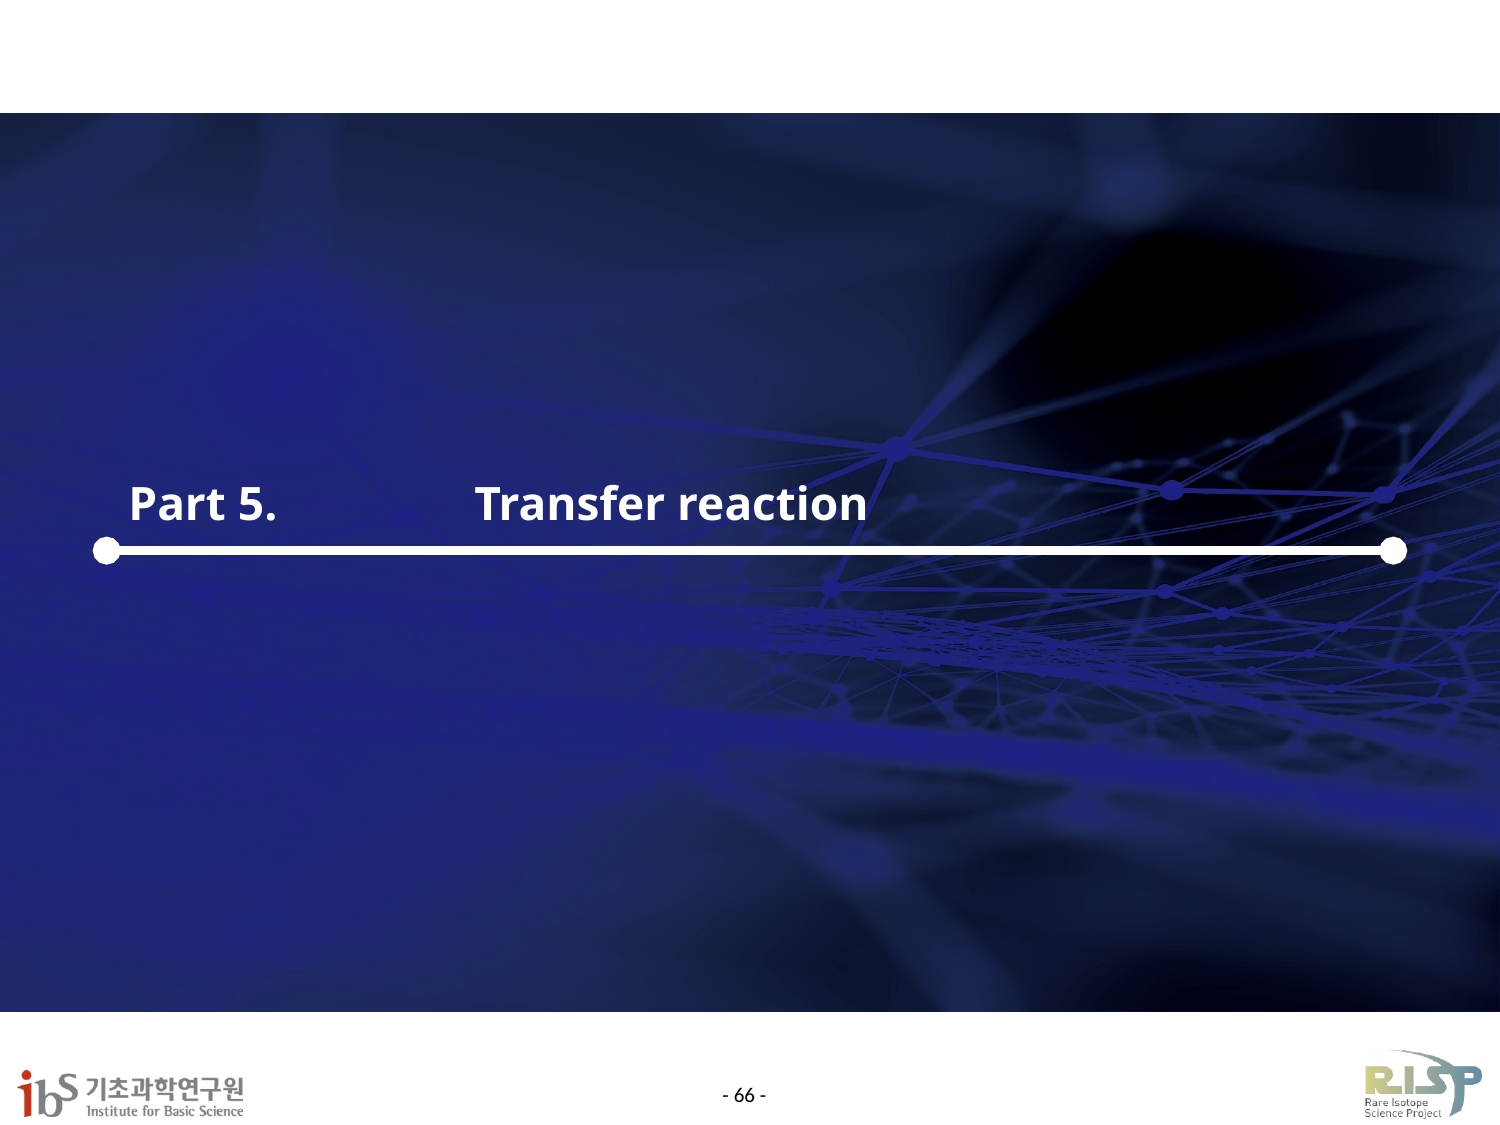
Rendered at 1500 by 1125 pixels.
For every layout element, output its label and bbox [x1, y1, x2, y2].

picture [1364, 1049, 1482, 1119]
picture [0, 113, 1500, 1012]
picture [17, 1070, 243, 1117]
